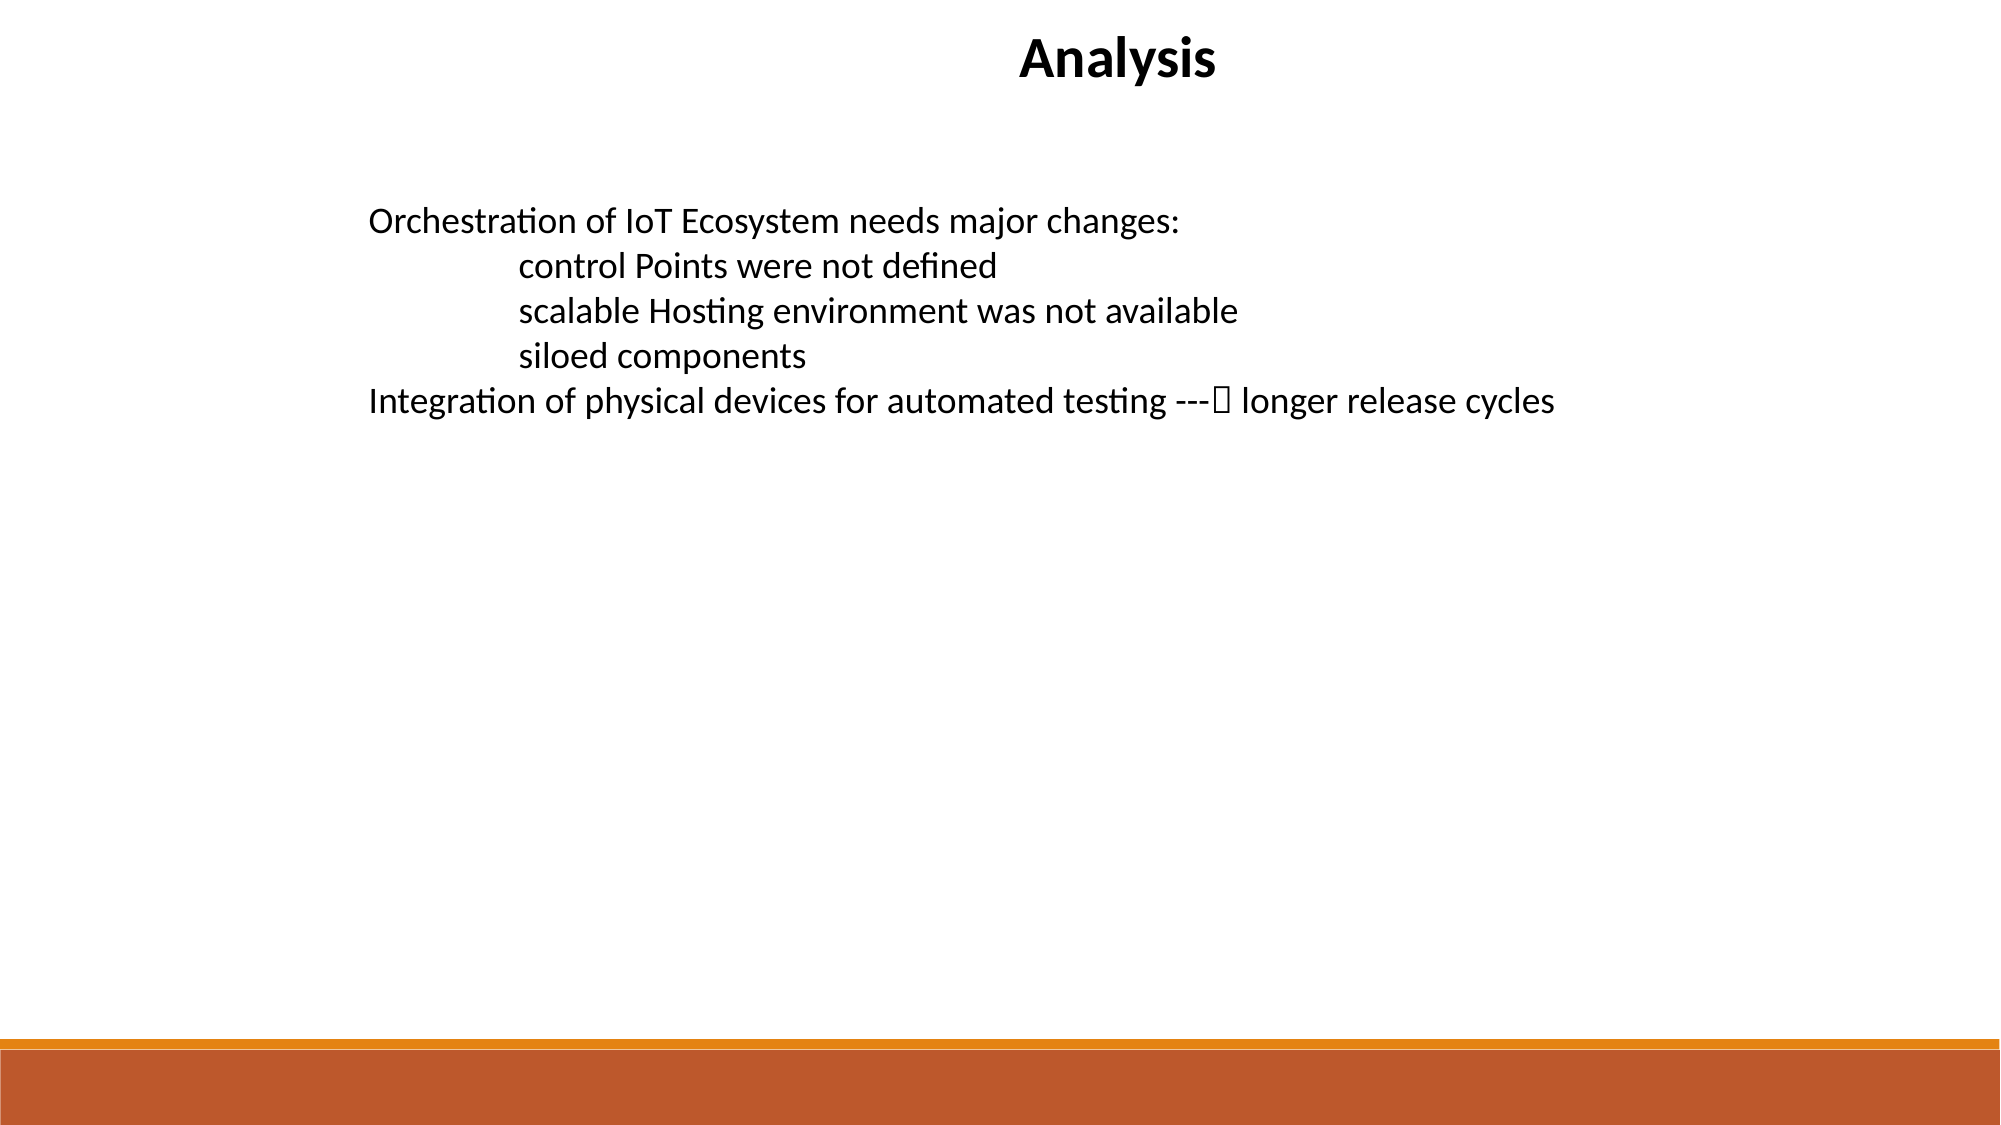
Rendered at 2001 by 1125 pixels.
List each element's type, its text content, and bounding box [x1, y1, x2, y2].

text_box Orchestration of IoT Ecosystem needs major changes: control Points were not defined scalable Hosting environment was not available siloed components Integration of physical devices for automated testing --- longer release cycles [353, 188, 1800, 474]
text_box Analysis [256, 11, 1980, 97]
